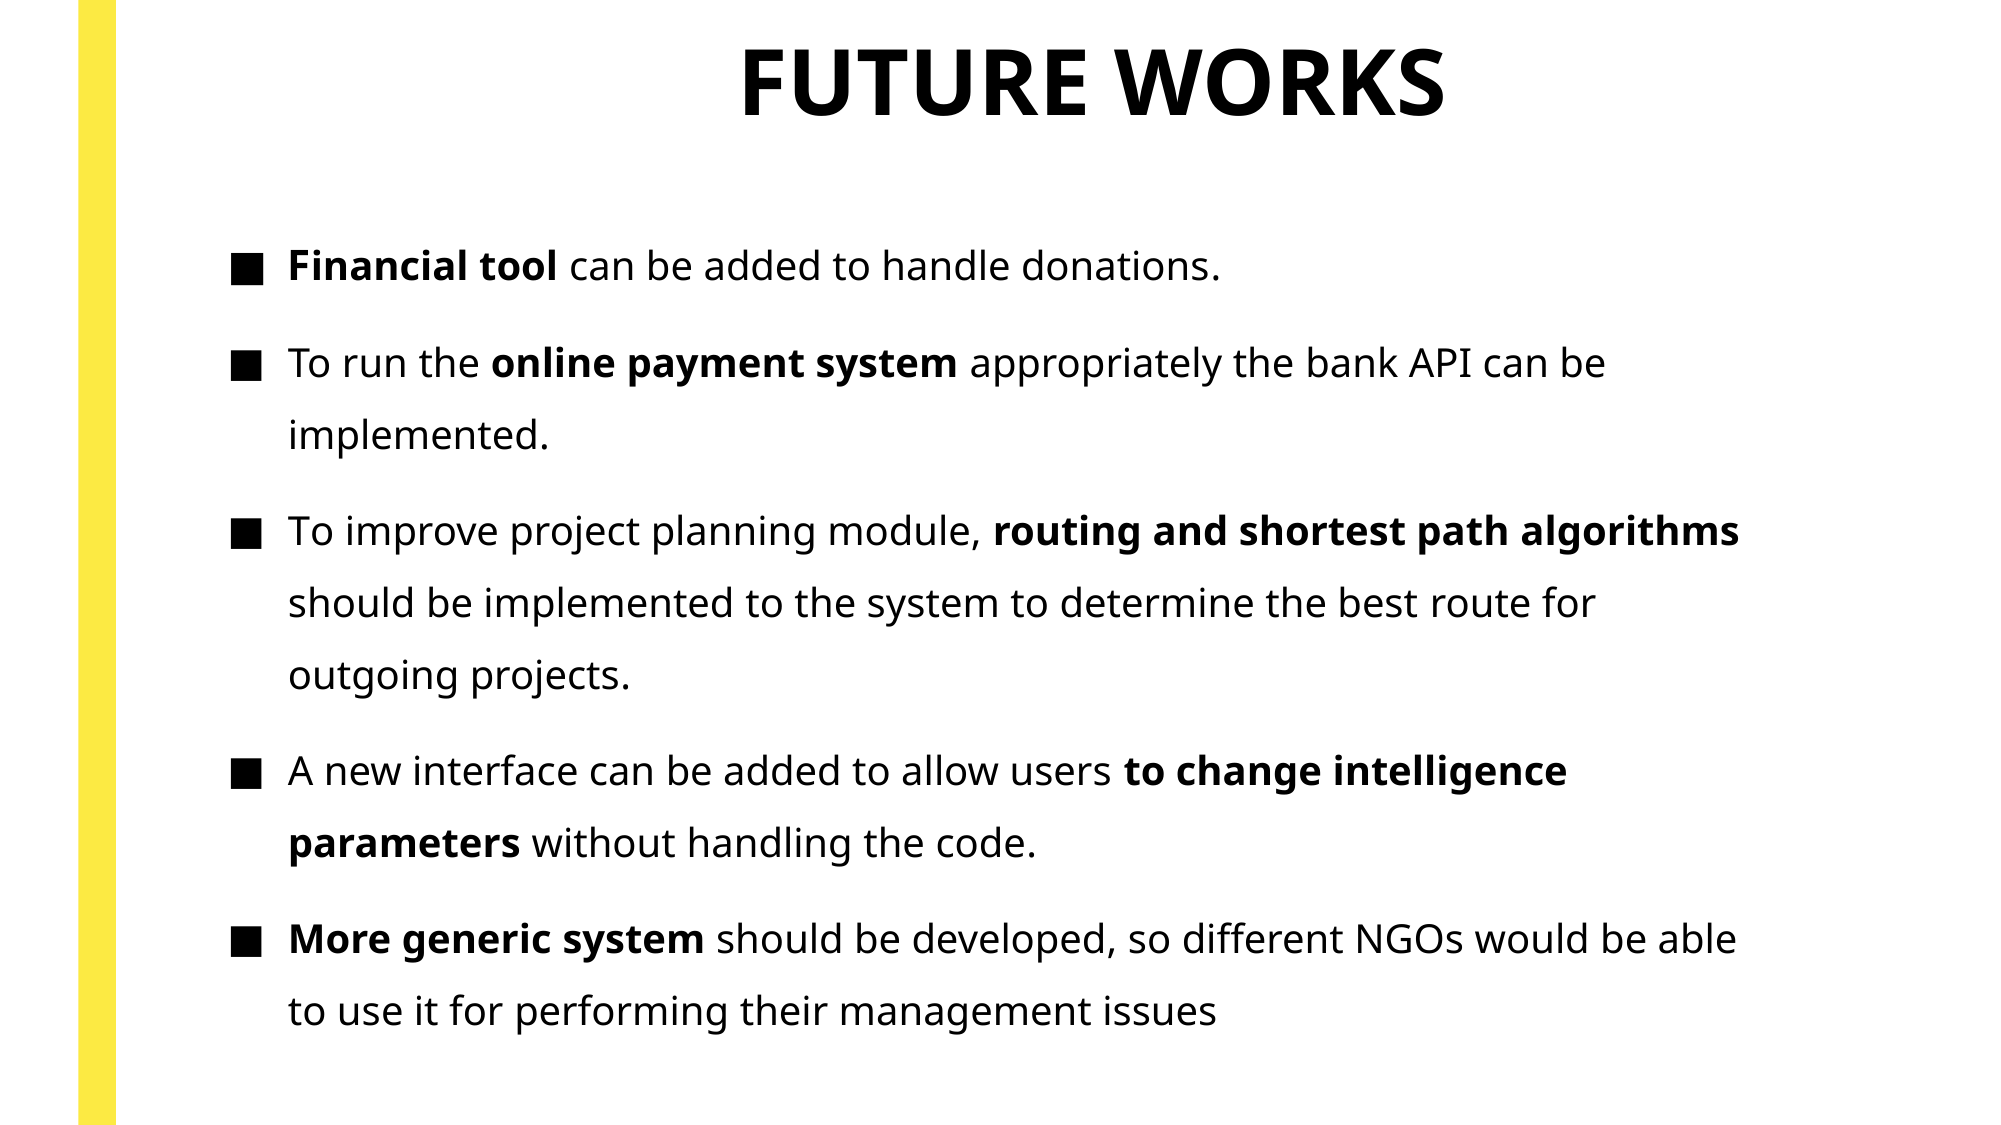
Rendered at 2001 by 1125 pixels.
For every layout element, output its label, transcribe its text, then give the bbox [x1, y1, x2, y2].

list Financial tool can be added to handle donations. To run the online payment system appropriately the bank API can be implemented. To improve project planning module, routing and shortest path algorithms should be implemented to the system to determine the best route for outgoing projects. A new interface can be added to allow users to change intelligence parameters without handling the code. More generic system should be developed, so different NGOs would be able to use it for performing their management issues [212, 206, 1788, 1041]
title FUTURE WORKS [324, 29, 1861, 266]
